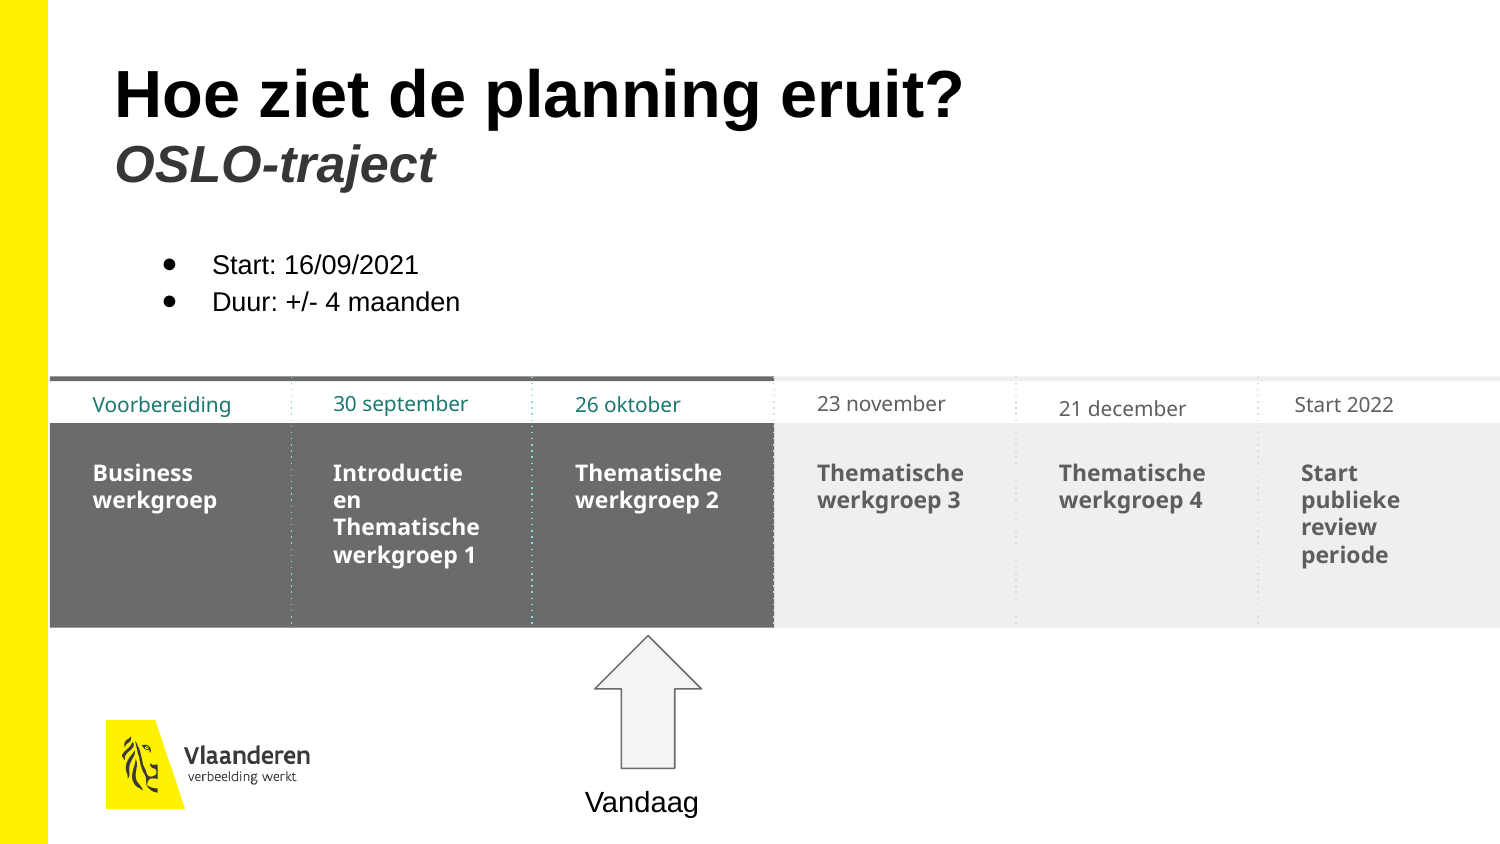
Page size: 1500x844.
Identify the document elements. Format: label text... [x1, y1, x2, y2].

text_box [1018, 376, 1259, 628]
text_box Start: 16/09/2021 Duur: +/- 4 maanden [122, 227, 1350, 332]
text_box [49, 376, 292, 628]
text_box [594, 636, 702, 768]
text_box Vandaag [569, 768, 822, 834]
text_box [534, 376, 775, 628]
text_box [776, 376, 1017, 628]
picture [106, 720, 333, 809]
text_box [294, 376, 533, 628]
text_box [1260, 376, 1500, 628]
text_box Hoe ziet de planning eruit? OSLO-traject [103, 44, 1397, 167]
